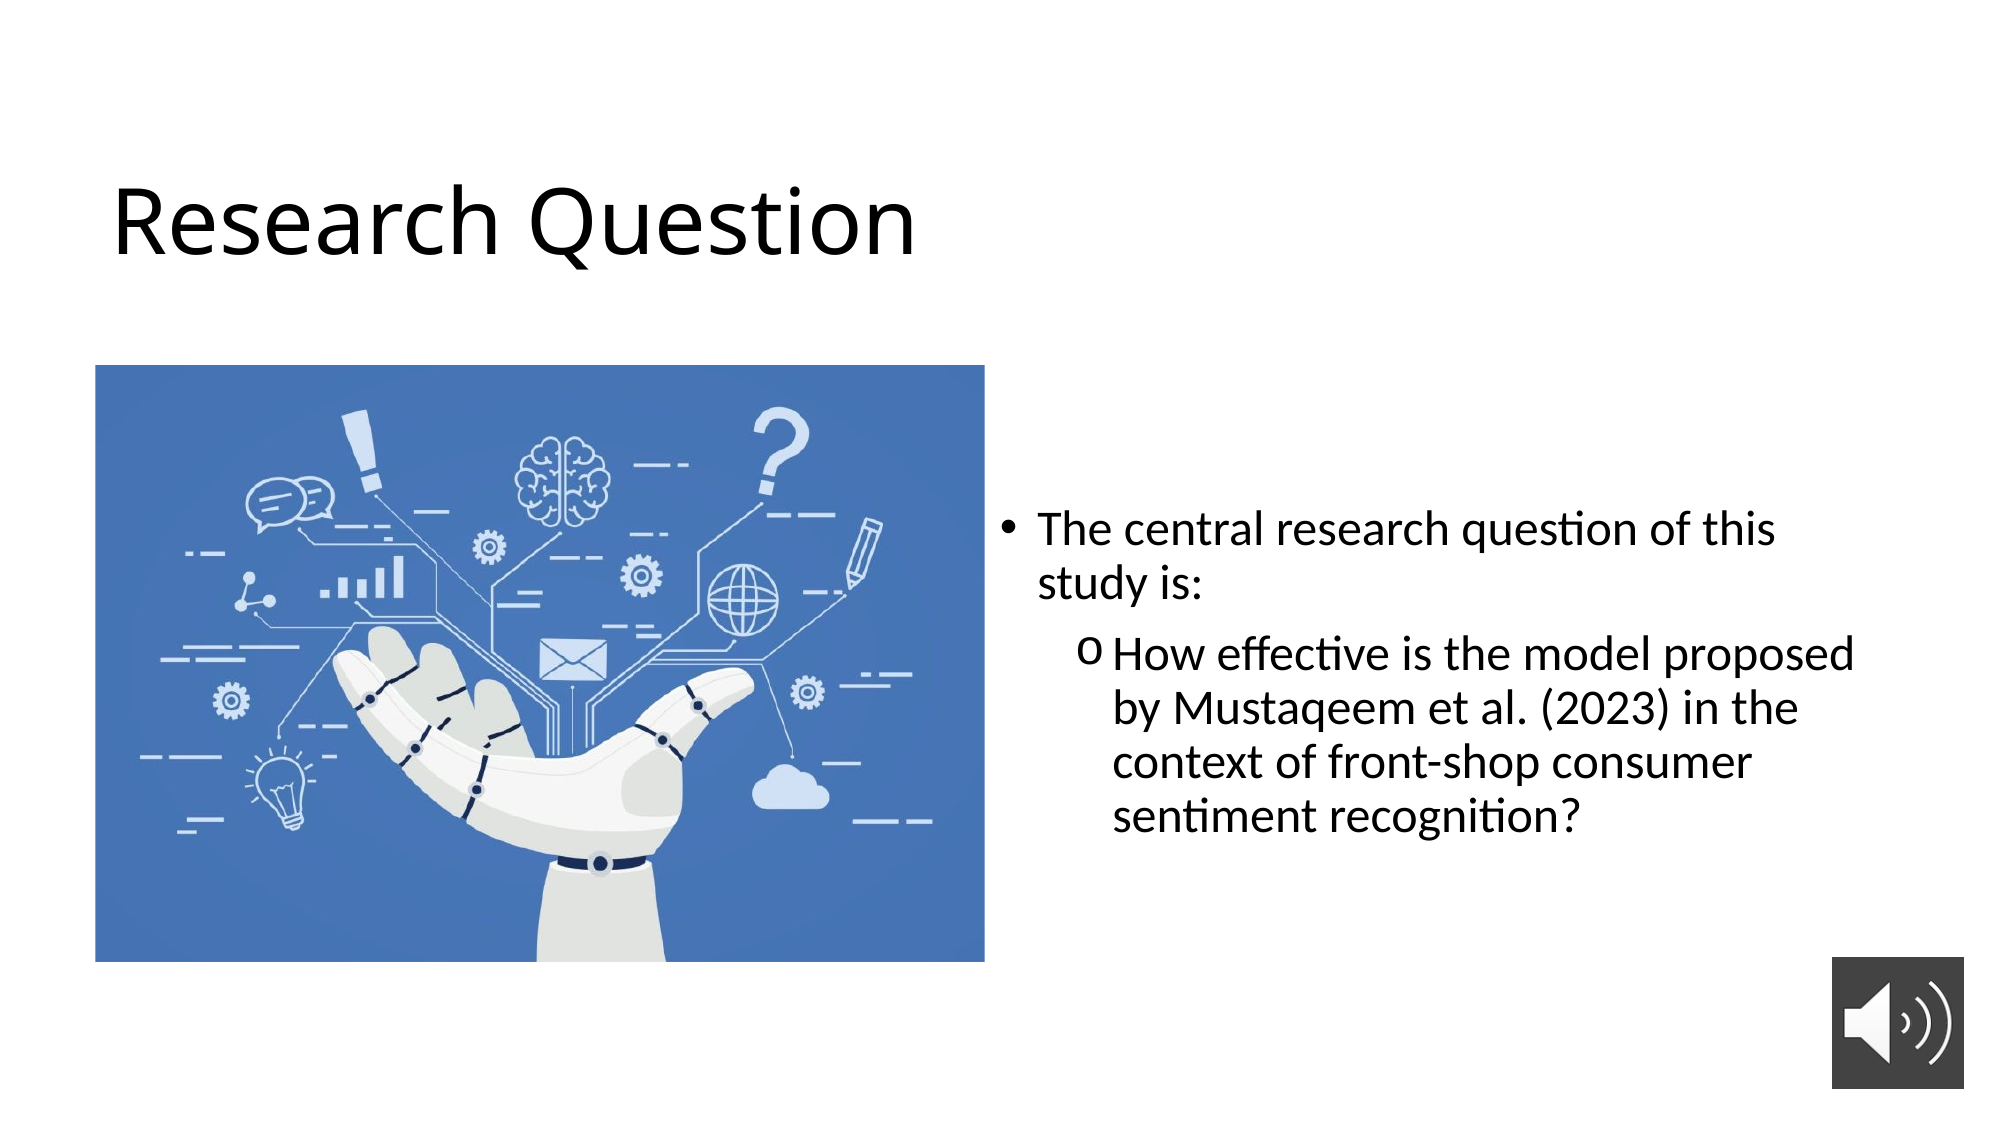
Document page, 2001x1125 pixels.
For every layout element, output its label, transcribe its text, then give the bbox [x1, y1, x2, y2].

list The central research question of this study is: How effective is the model proposed by Mustaqeem et al. (2023) in the context of front-shop consumer sentiment recognition? [984, 281, 1905, 1125]
picture [1831, 956, 1965, 1090]
title Research Question [95, 119, 1905, 282]
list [95, 365, 985, 962]
